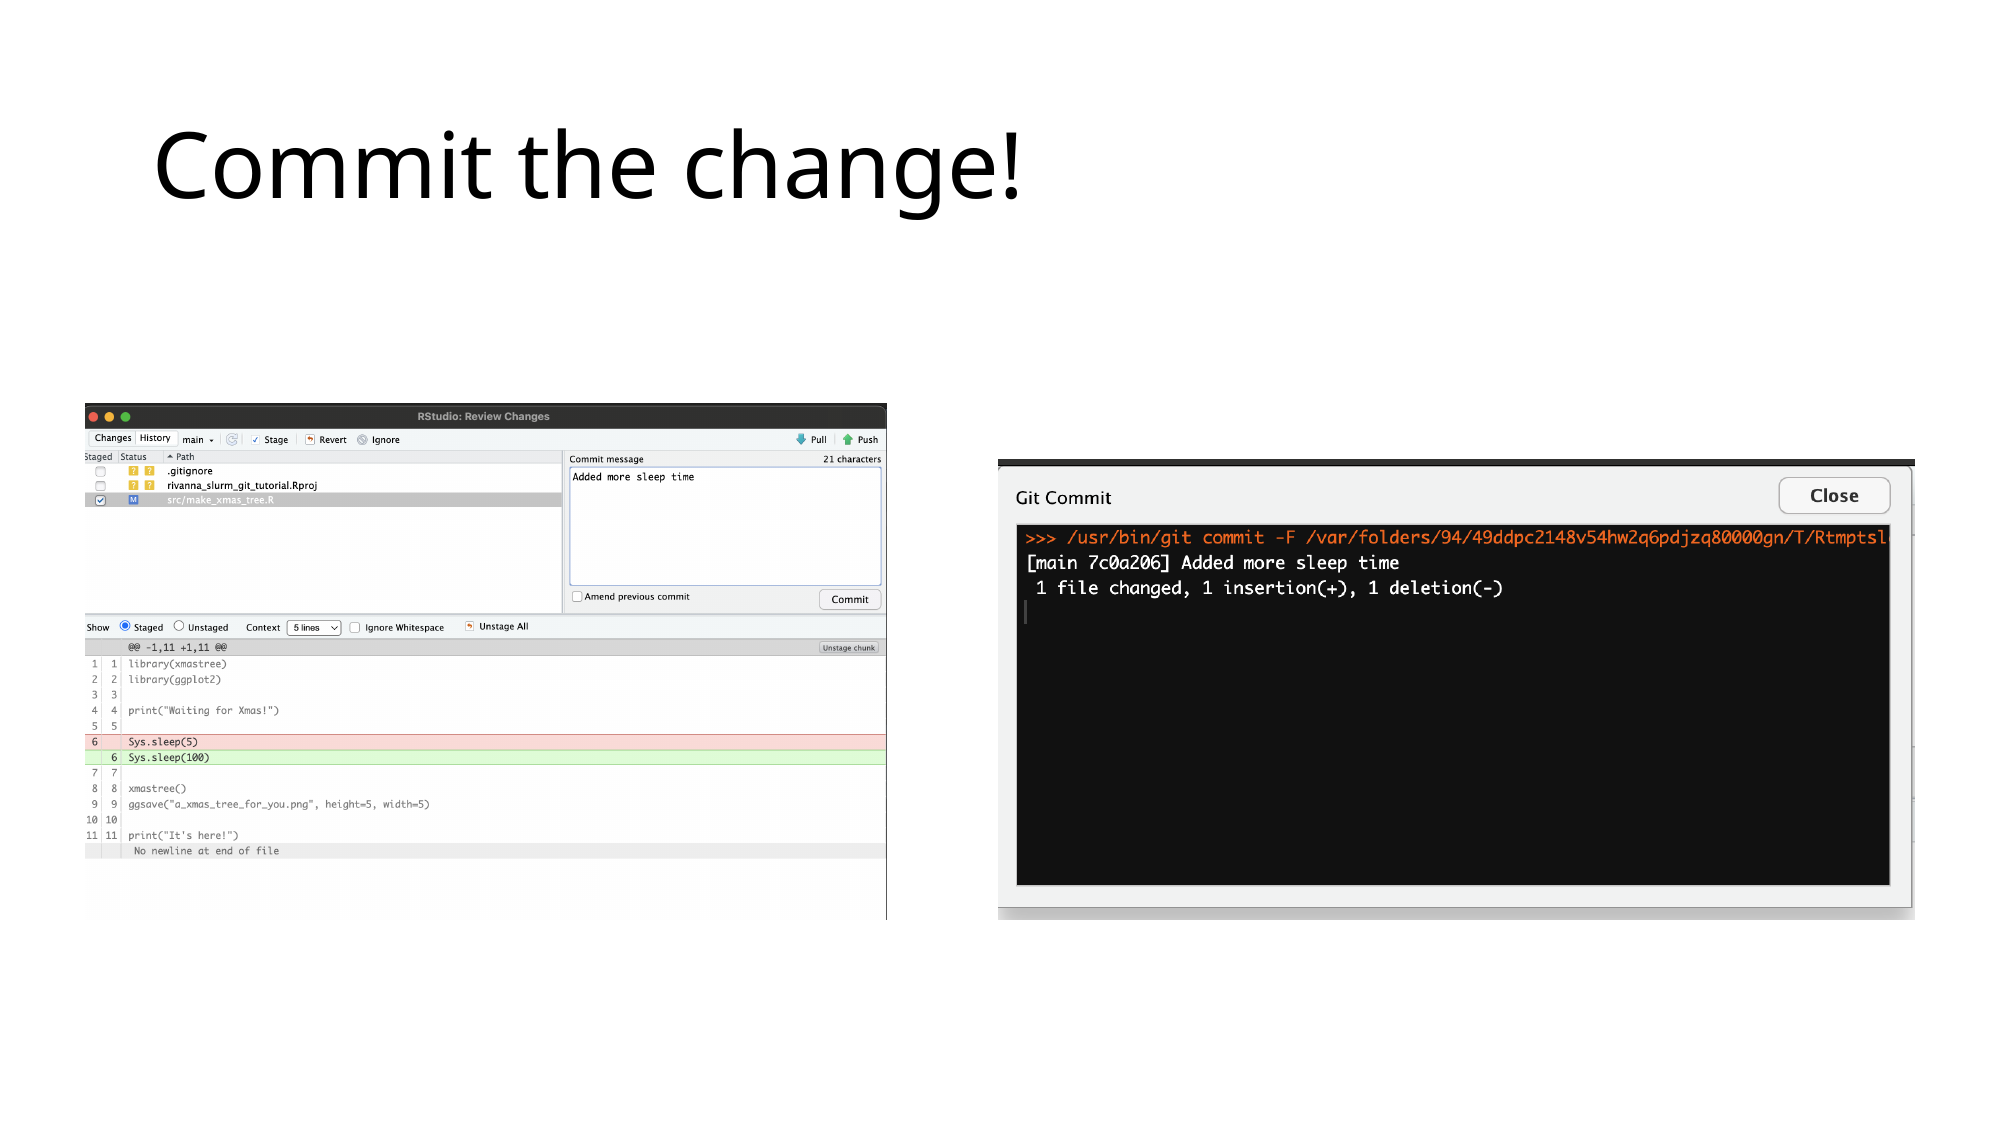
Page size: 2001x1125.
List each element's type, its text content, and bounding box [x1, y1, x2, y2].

title Commit the change! [137, 59, 1863, 278]
picture [998, 458, 1915, 921]
picture [85, 403, 887, 921]
